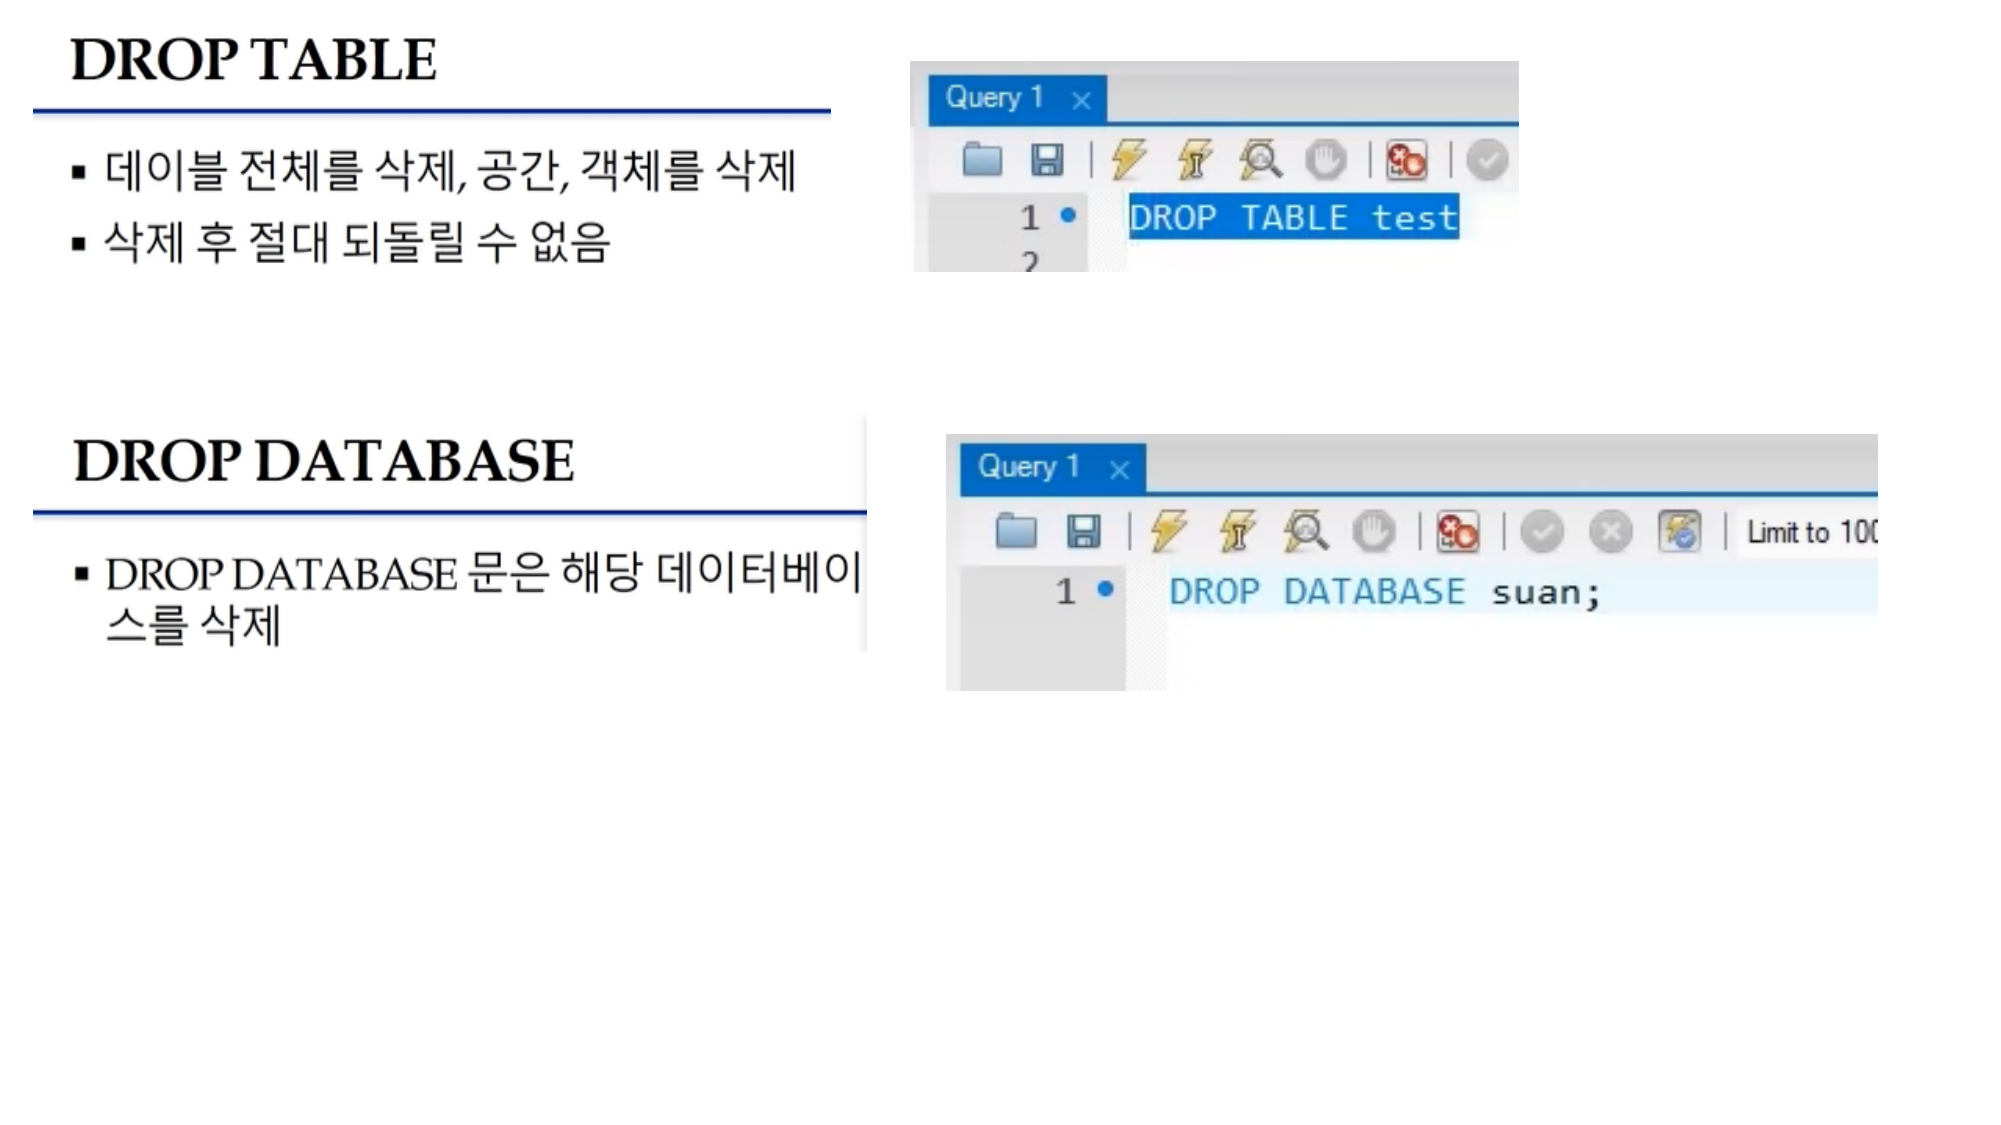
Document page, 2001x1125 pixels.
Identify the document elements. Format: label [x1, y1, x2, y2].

picture [33, 415, 867, 652]
picture [33, 20, 831, 285]
picture [946, 434, 1878, 691]
picture [910, 61, 1519, 272]
